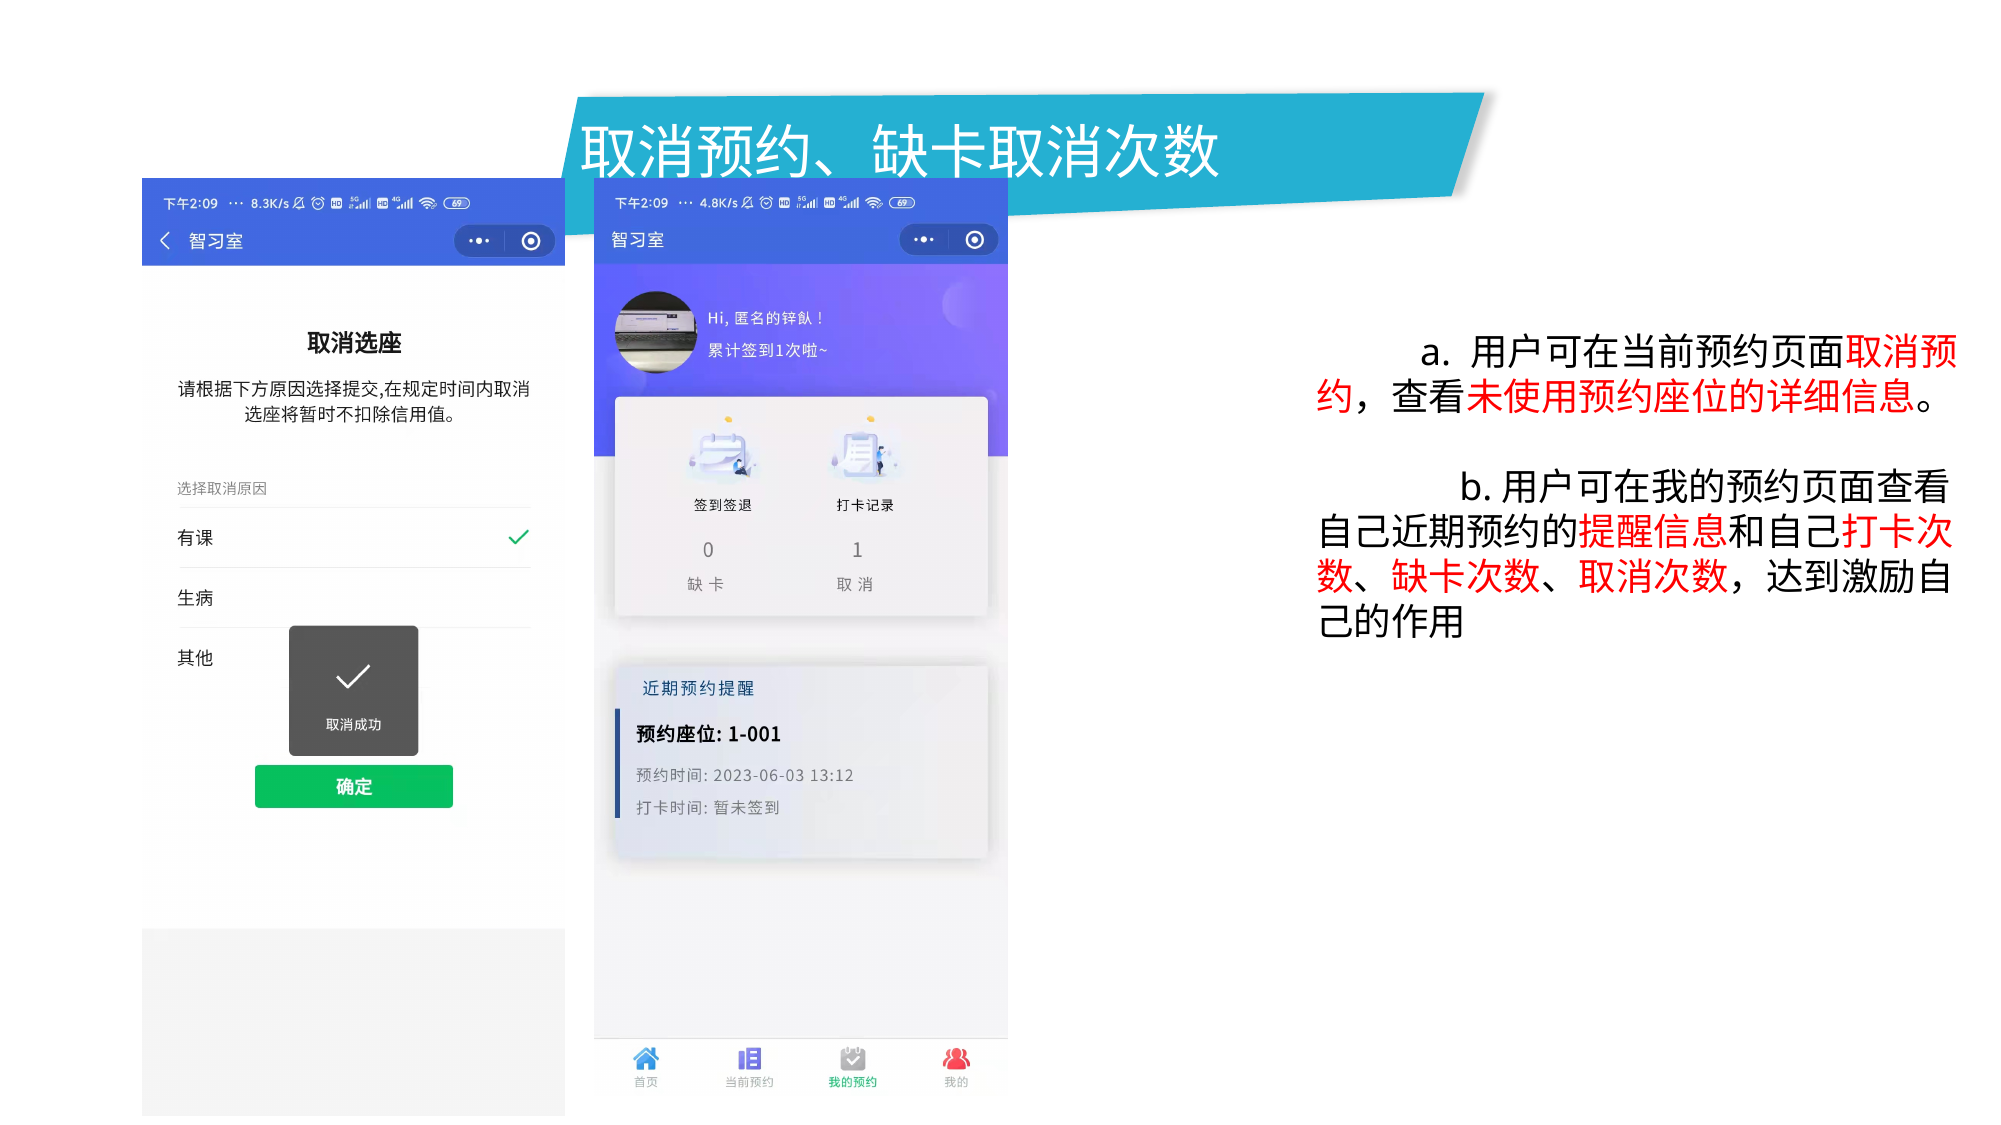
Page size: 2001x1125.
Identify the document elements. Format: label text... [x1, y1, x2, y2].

text_box a. 用户可在当前预约页面取消预约，查看未使用预约座位的详细信息。 b.用户可在我的预约页面查看自己近期预约的提醒信息和自己打卡次数、缺卡次数、取消次数，达到激励自己的作用 [1301, 230, 1978, 1081]
picture [142, 178, 565, 1116]
text_box 取消预约、缺卡取消次数 [565, 108, 1236, 193]
picture [594, 178, 1008, 1096]
